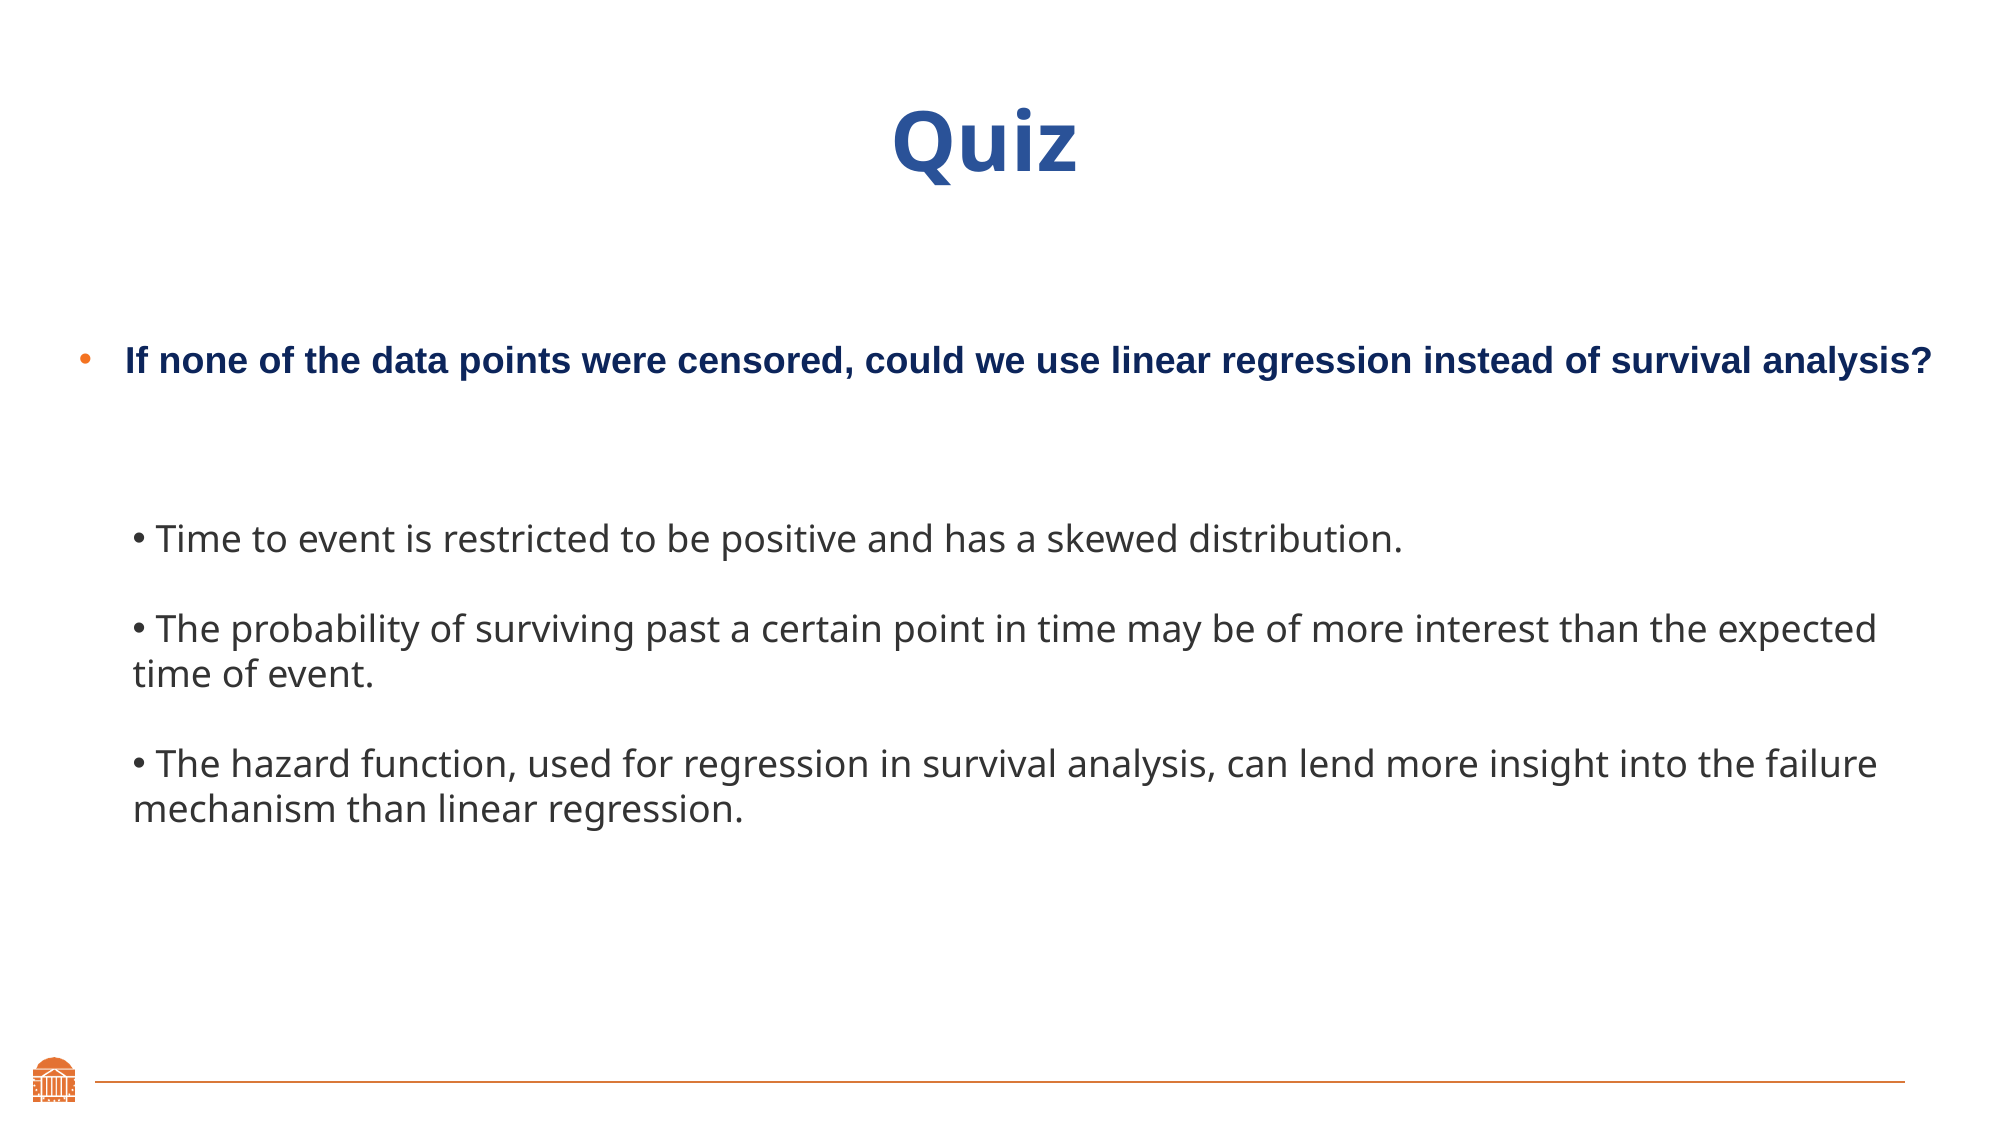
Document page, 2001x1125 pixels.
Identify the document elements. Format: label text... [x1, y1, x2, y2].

text_box Time to event is restricted to be positive and has a skewed distribution. The probability of surviving past a certain point in time may be of more interest than the expected time of event. The hazard function, used for regression in survival analysis, can lend more insight into the failure mechanism than linear regression. [117, 508, 1922, 838]
picture [0, 1012, 2000, 1125]
list If none of the data points were censored, could we use linear regression instead of survival analysis? [78, 328, 1943, 945]
text_box Quiz [165, 67, 1804, 185]
